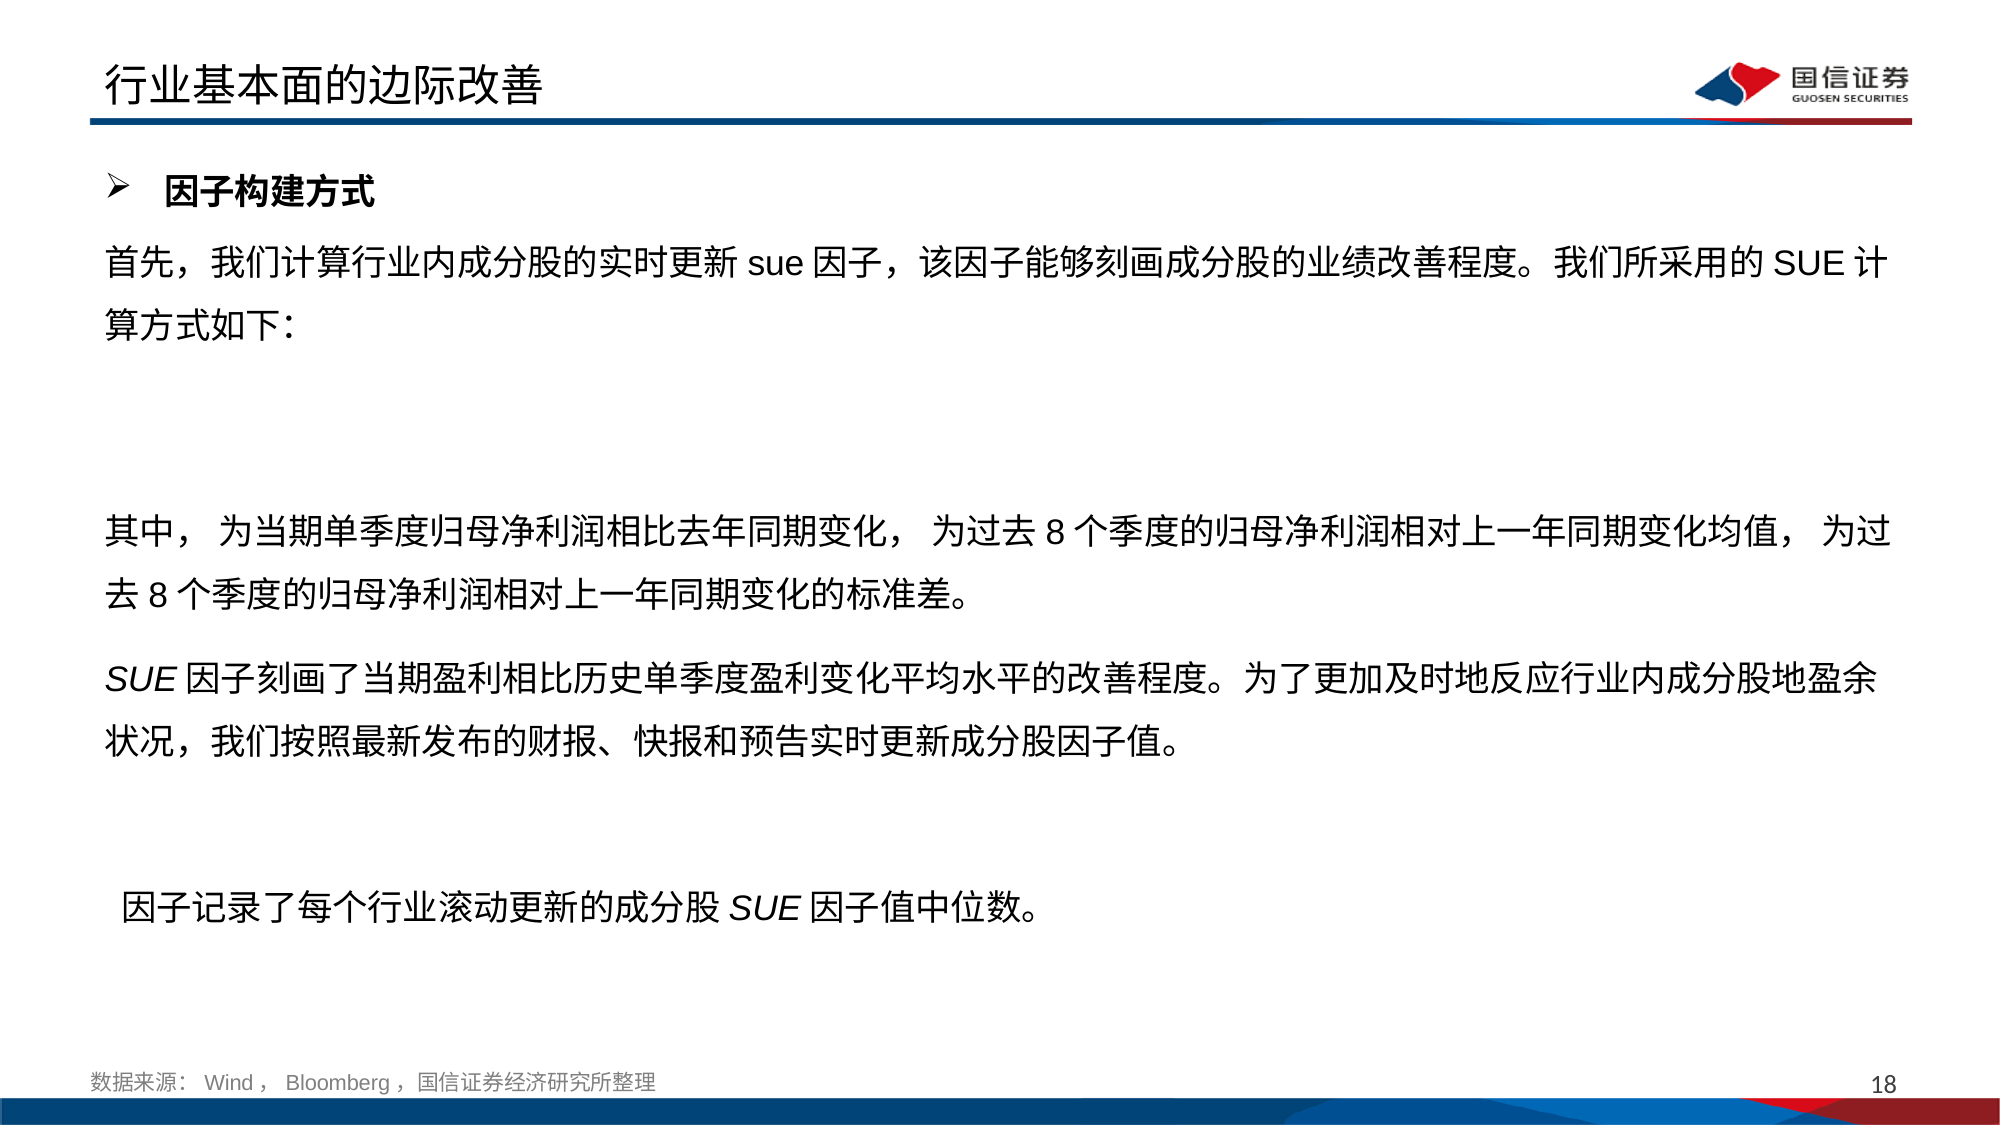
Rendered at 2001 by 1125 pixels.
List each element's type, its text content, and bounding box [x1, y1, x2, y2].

slide_number 18 [1808, 1052, 1913, 1113]
title 行业基本面的边际改善 [89, 49, 1705, 117]
picture [1705, 56, 1913, 112]
picture [89, 118, 1913, 125]
picture [0, 1096, 2000, 1125]
text_box 数据来源：Wind，Bloomberg，国信证券经济研究所整理 [75, 1061, 672, 1103]
